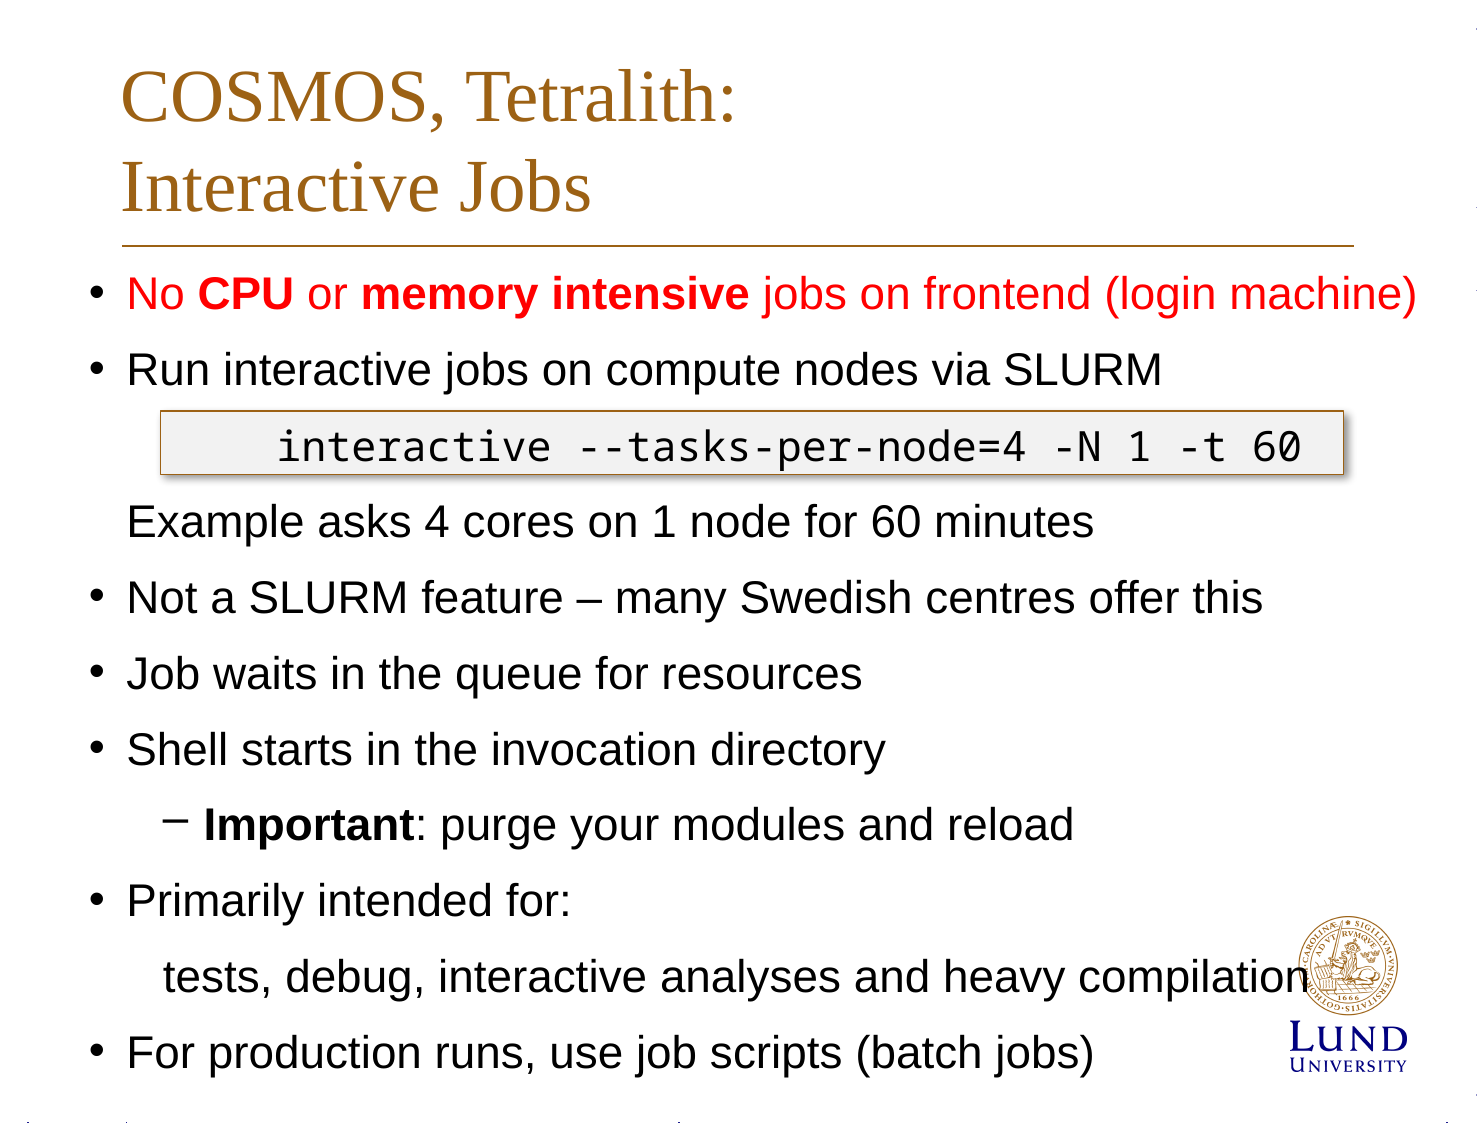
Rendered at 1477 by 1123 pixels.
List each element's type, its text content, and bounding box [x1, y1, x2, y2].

list No CPU or memory intensive jobs on frontend (login machine) Run interactive jobs on compute nodes via SLURM interactive --tasks-per-node=4 -N 1 -t 60 Example asks 4 cores on 1 node for 60 minutes Not a SLURM feature – many Swedish centres offer this Job waits in the queue for resources Shell starts in the invocation directory Important: purge your modules and reload Primarily intended for: tests, debug, interactive analyses and heavy compilation For production runs, use job scripts (batch jobs) [73, 256, 1477, 1061]
picture [1290, 1061, 1407, 1072]
title COSMOS, Tetralith: Interactive Jobs [105, 46, 1354, 234]
